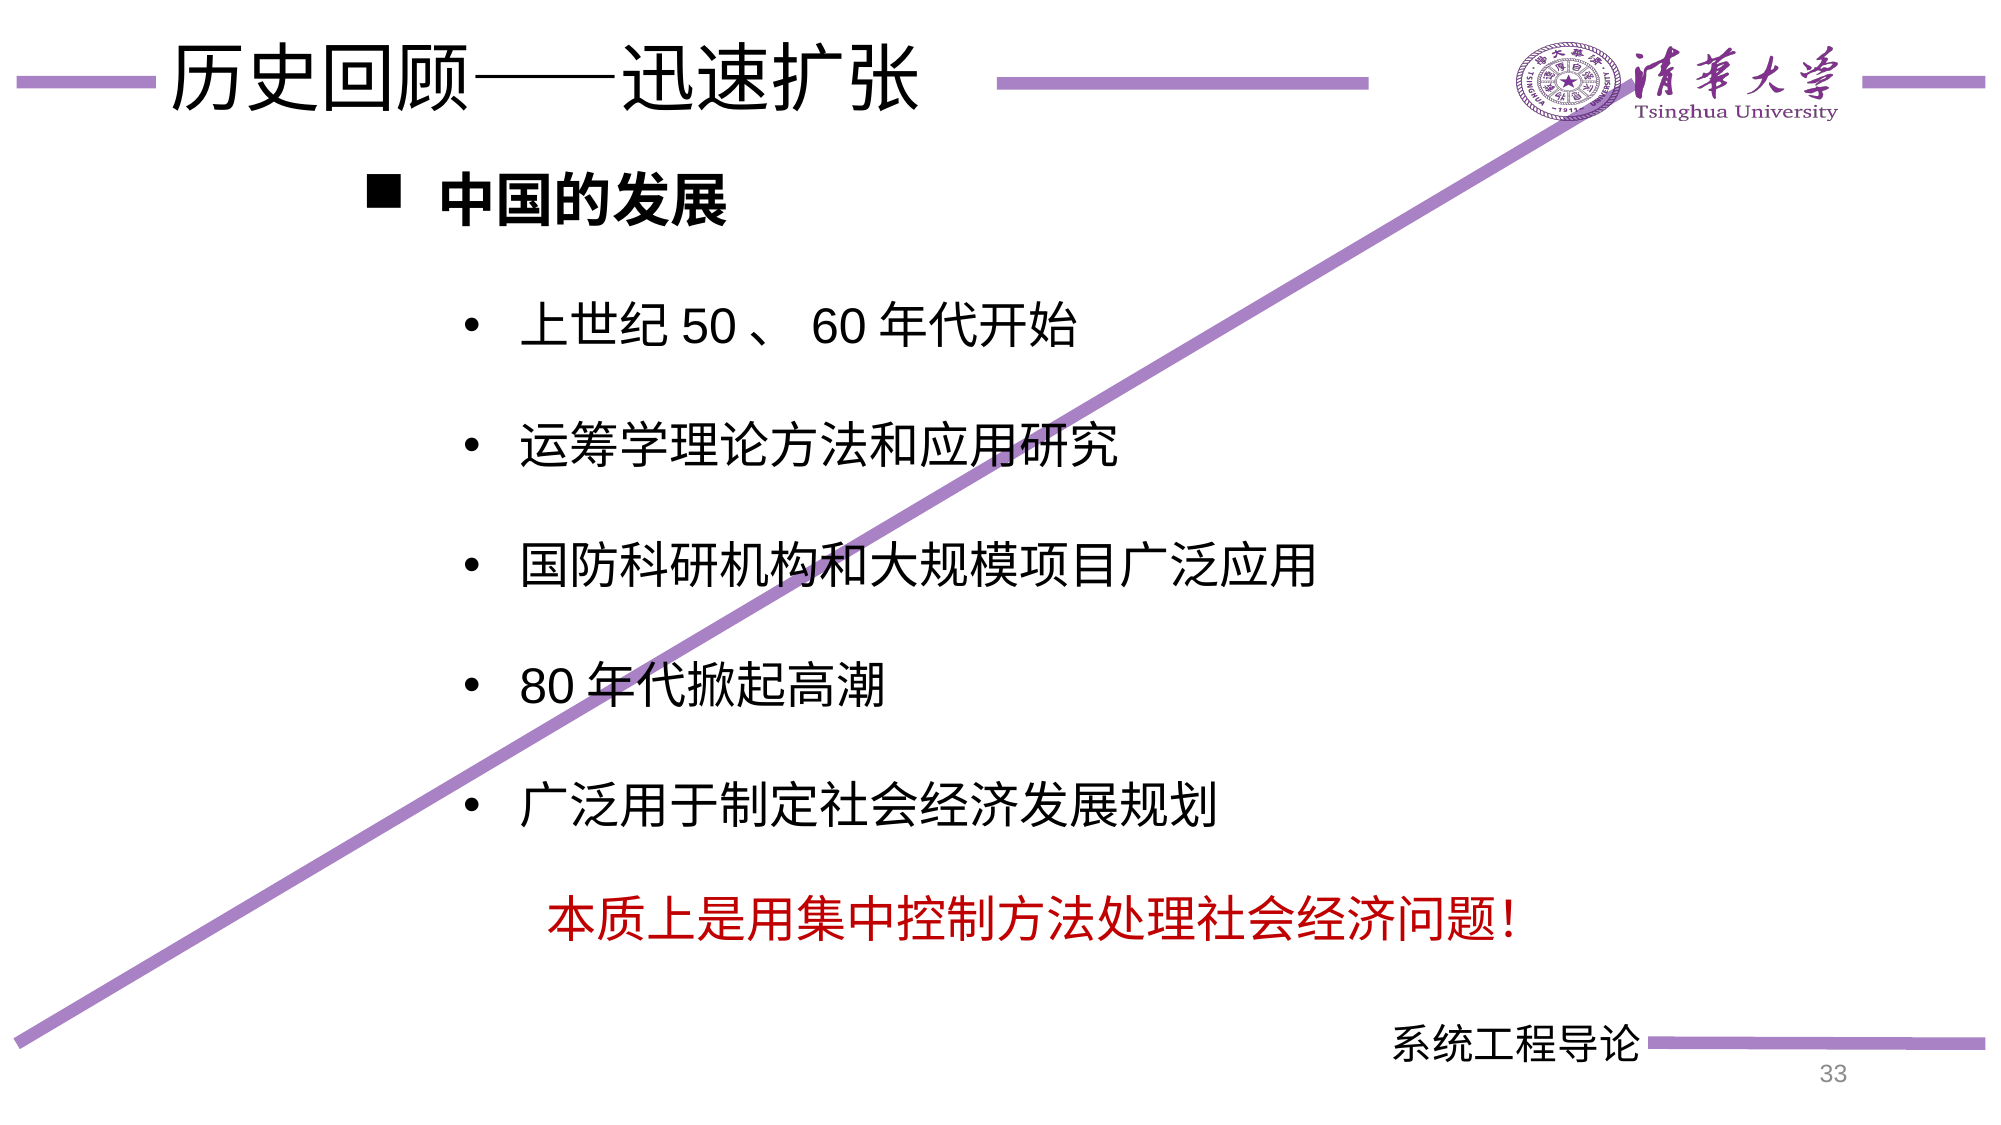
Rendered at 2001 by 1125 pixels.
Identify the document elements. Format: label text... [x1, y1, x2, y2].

text_box 中国的发展 [347, 163, 744, 242]
slide_number 33 [1412, 1042, 1863, 1103]
text_box 上世纪50、60年代开始 运筹学理论方法和应用研究 国防科研机构和大规模项目广泛应用 80年代掀起高潮 广泛用于制定社会经济发展规划 [373, 226, 1492, 842]
title 历史回顾——迅速扩张 [155, 0, 1881, 190]
text_box 本质上是用集中控制方法处理社会经济问题！ [456, 879, 1575, 955]
